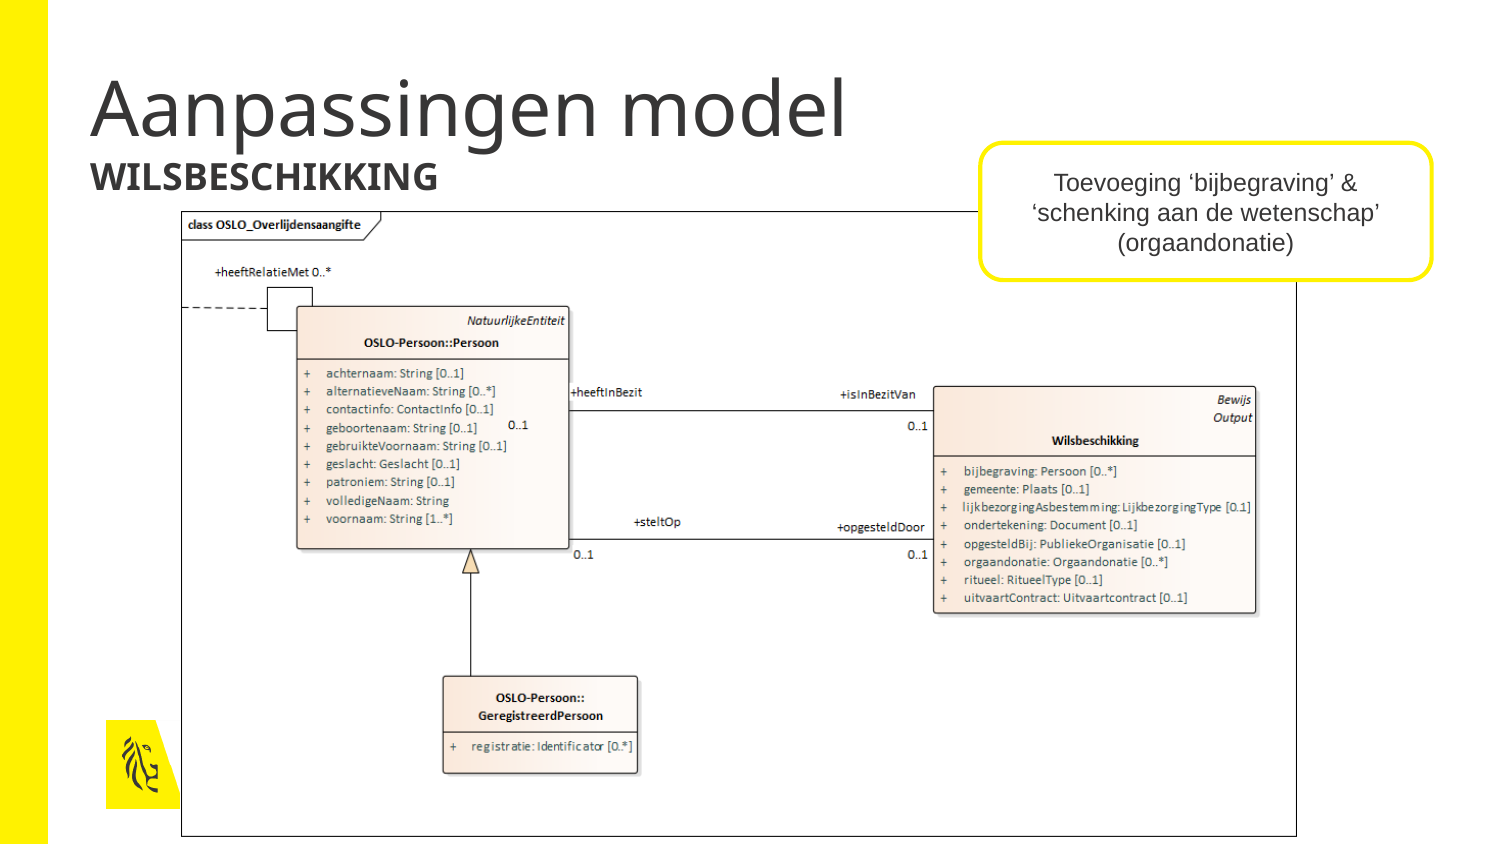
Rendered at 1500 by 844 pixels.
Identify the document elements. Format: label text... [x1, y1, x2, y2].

text_box Toevoeging ‘bijbegraving’ & ‘schenking aan de wetenschap’ (orgaandonatie) [978, 140, 1434, 283]
picture [106, 210, 1297, 838]
title Aanpassingen model WILSBESCHIKKING [75, 42, 1292, 181]
